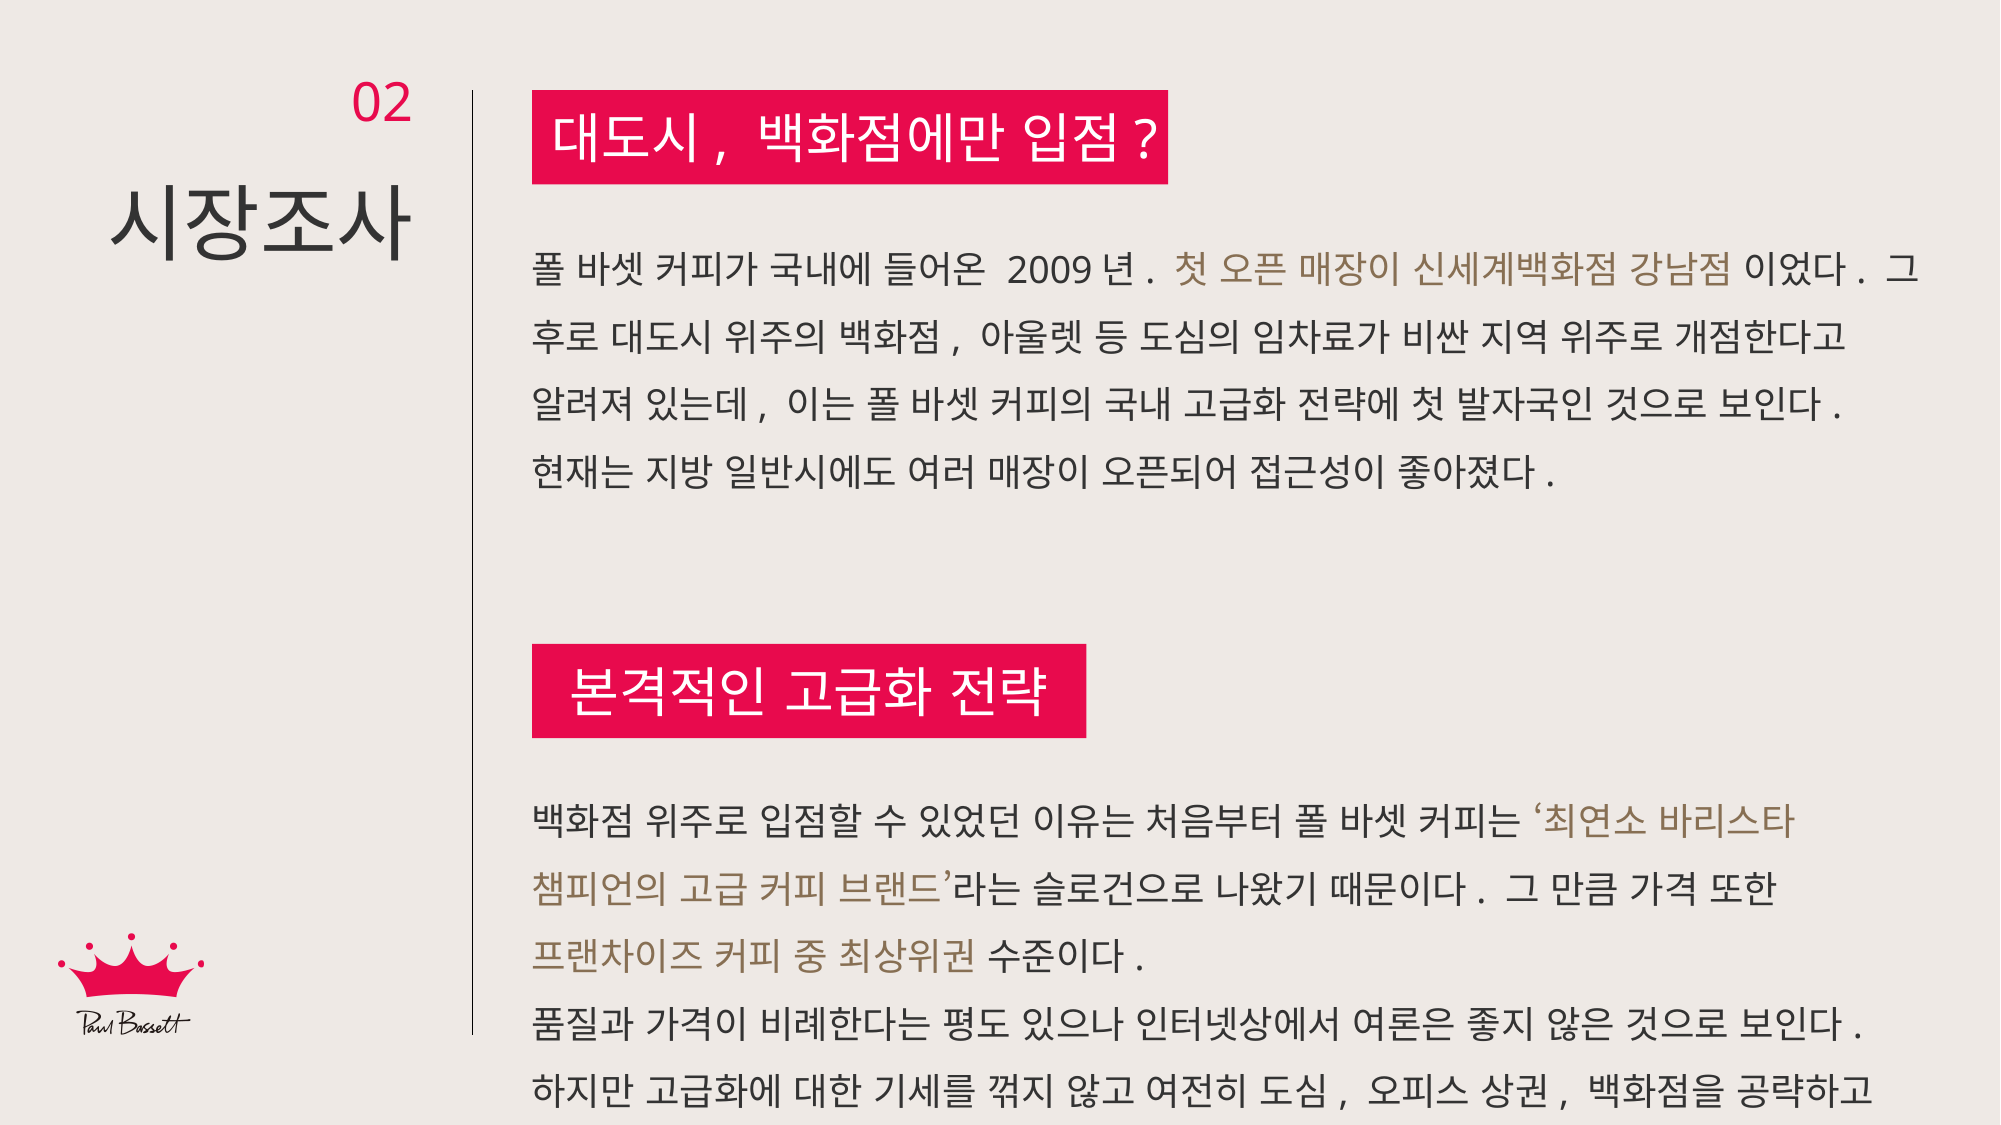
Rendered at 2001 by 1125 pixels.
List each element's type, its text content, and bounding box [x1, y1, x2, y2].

text_box [531, 89, 1169, 185]
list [58, 933, 204, 1035]
title 시장조사 [91, 163, 472, 400]
text_box [531, 643, 1087, 739]
text_box 본격적인 고급화 전략 [554, 650, 1065, 731]
text_box 02 [289, 2, 473, 133]
text_box 대도시, 백화점에만 입점? [536, 96, 1173, 177]
text_box 폴 바셋 커피가 국내에 들어온 2009년. 첫 오픈 매장이 신세계백화점 강남점 이었다. 그 후로 대도시 위주의 백화점, 아울렛 등 도심의 임차료가 비싼 지역 위주로 개점한다고 알려져 있는데, 이는 폴 바셋 커피의 국내 고급화 전략에 첫 발자국인 것으로 보인다. 현재는 지방 일반시에도 여러 매장이 오픈되어 접근성이 좋아졌다. [473, 205, 2000, 494]
text_box 백화점 위주로 입점할 수 있었던 이유는 처음부터 폴 바셋 커피는 ‘최연소 바리스타 챔피언의 고급 커피 브랜드’라는 슬로건으로 나왔기 때문이다. 그 만큼 가격 또한 프랜차이즈 커피 중 최상위권 수준이다. 품질과 가격이 비례한다는 평도 있으나 인터넷상에서 여론은 좋지 않은 것으로 보인다. 하지만 고급화에 대한 기세를 꺾지 않고 여전히 도심, 오피스 상권, 백화점을 공략하고 있다. [472, 757, 2000, 1125]
